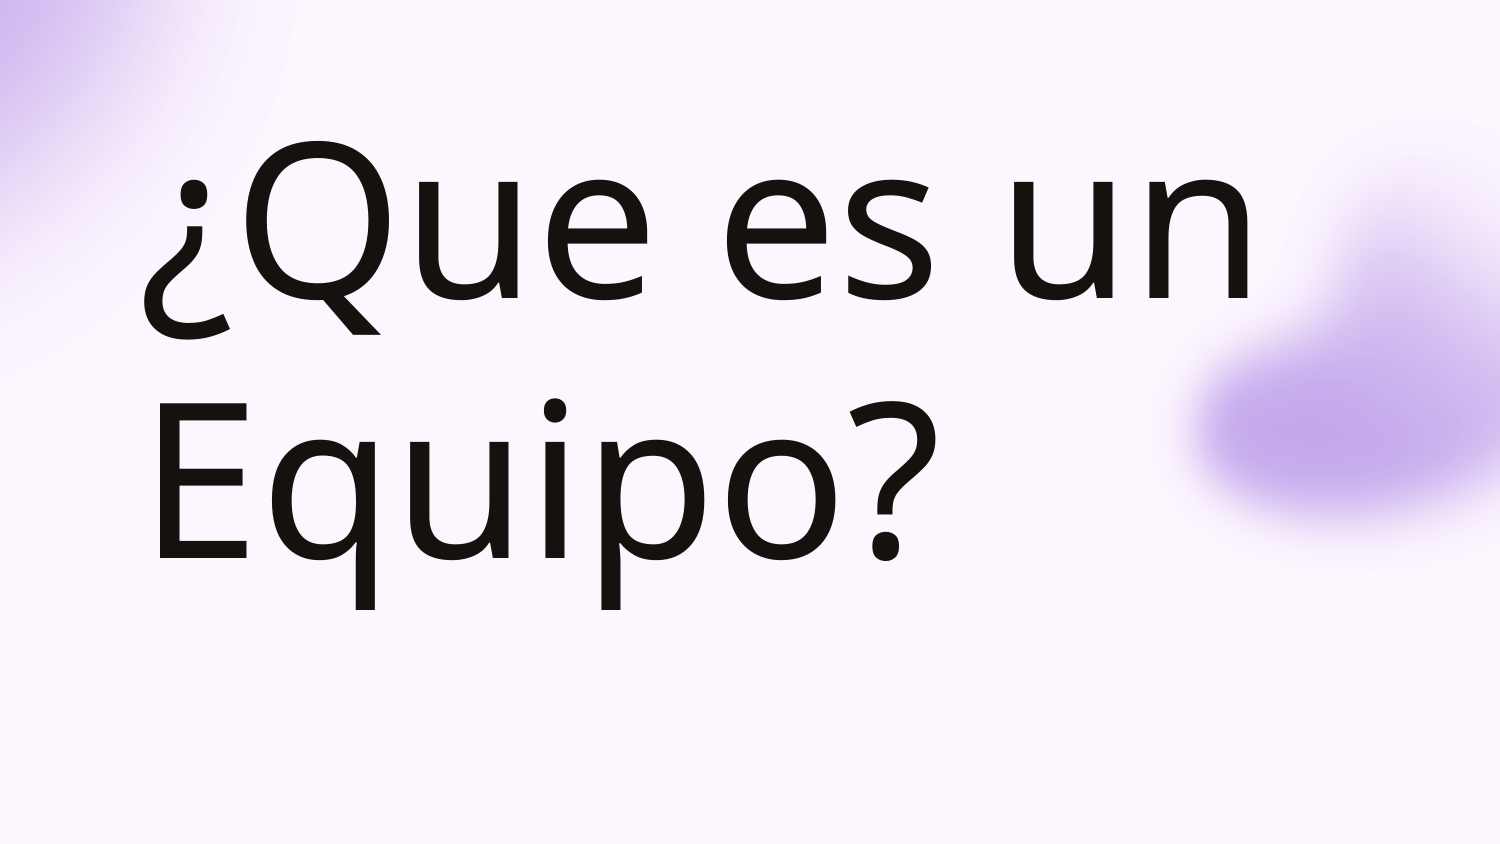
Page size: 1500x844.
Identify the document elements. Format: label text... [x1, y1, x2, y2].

picture [0, 0, 673, 742]
title ¿Que es un Equipo? [124, 66, 1390, 273]
picture [963, 0, 1500, 844]
